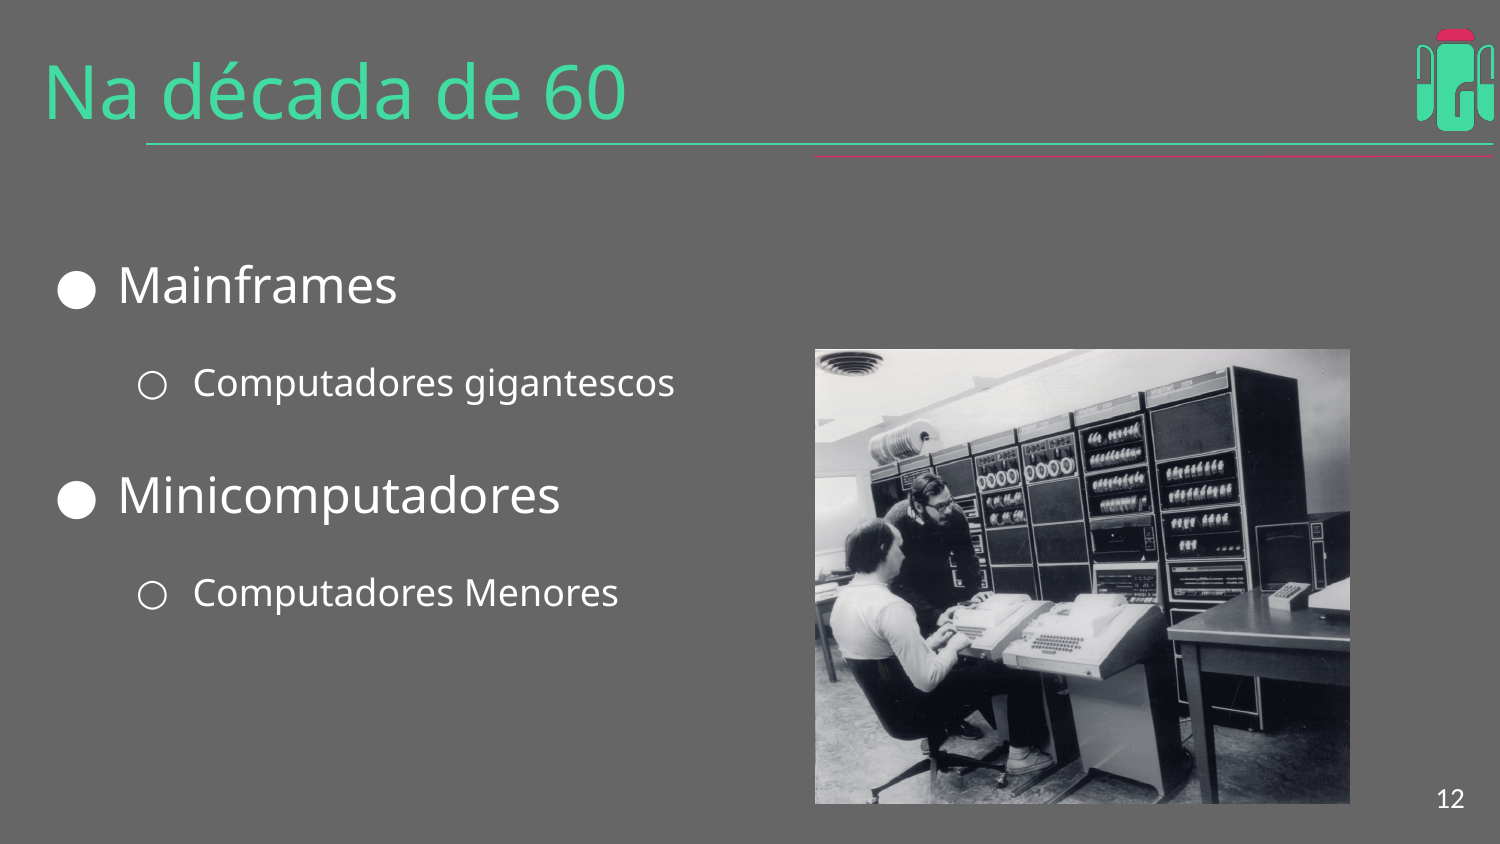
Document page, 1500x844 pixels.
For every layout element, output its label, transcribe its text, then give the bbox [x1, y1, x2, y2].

list Mainframes Computadores gigantescos Minicomputadores Computadores Menores [27, 178, 1418, 794]
slide_number ‹#› [1389, 764, 1480, 830]
picture [815, 349, 1350, 804]
picture [1417, 29, 1494, 131]
title Na década de 60 [27, 29, 1374, 131]
